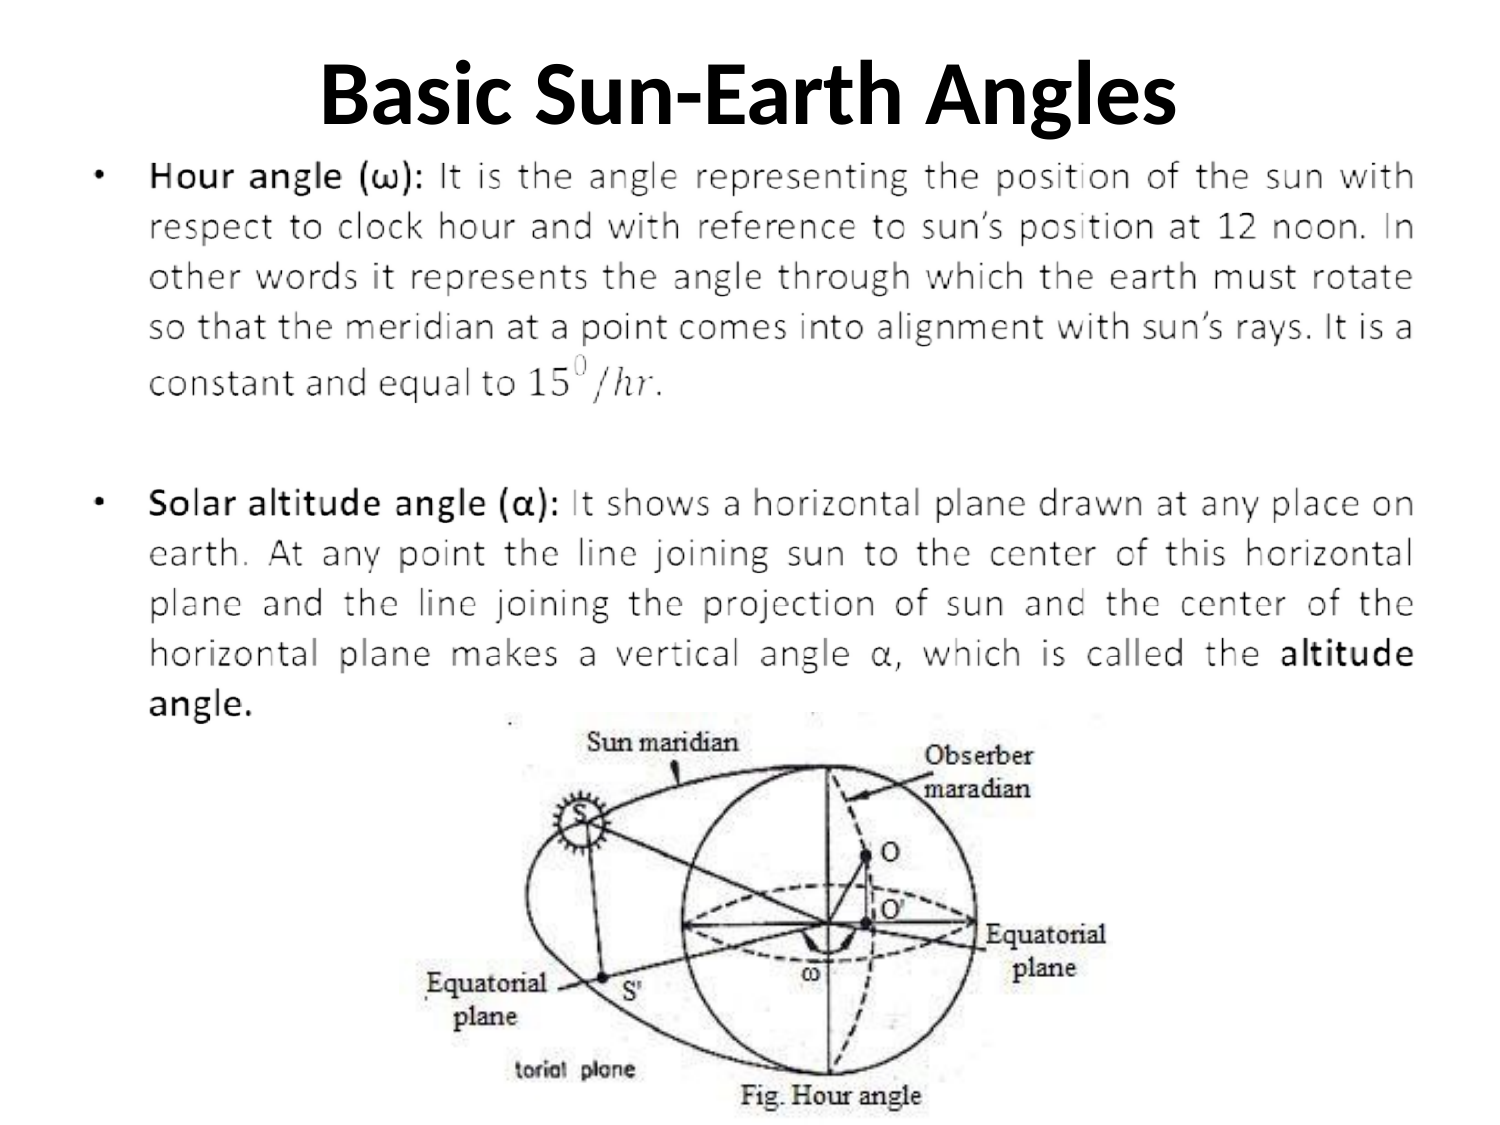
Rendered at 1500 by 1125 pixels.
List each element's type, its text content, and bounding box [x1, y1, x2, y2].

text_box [74, 144, 1426, 1125]
title Basic Sun-Earth Angles [317, 30, 1183, 143]
